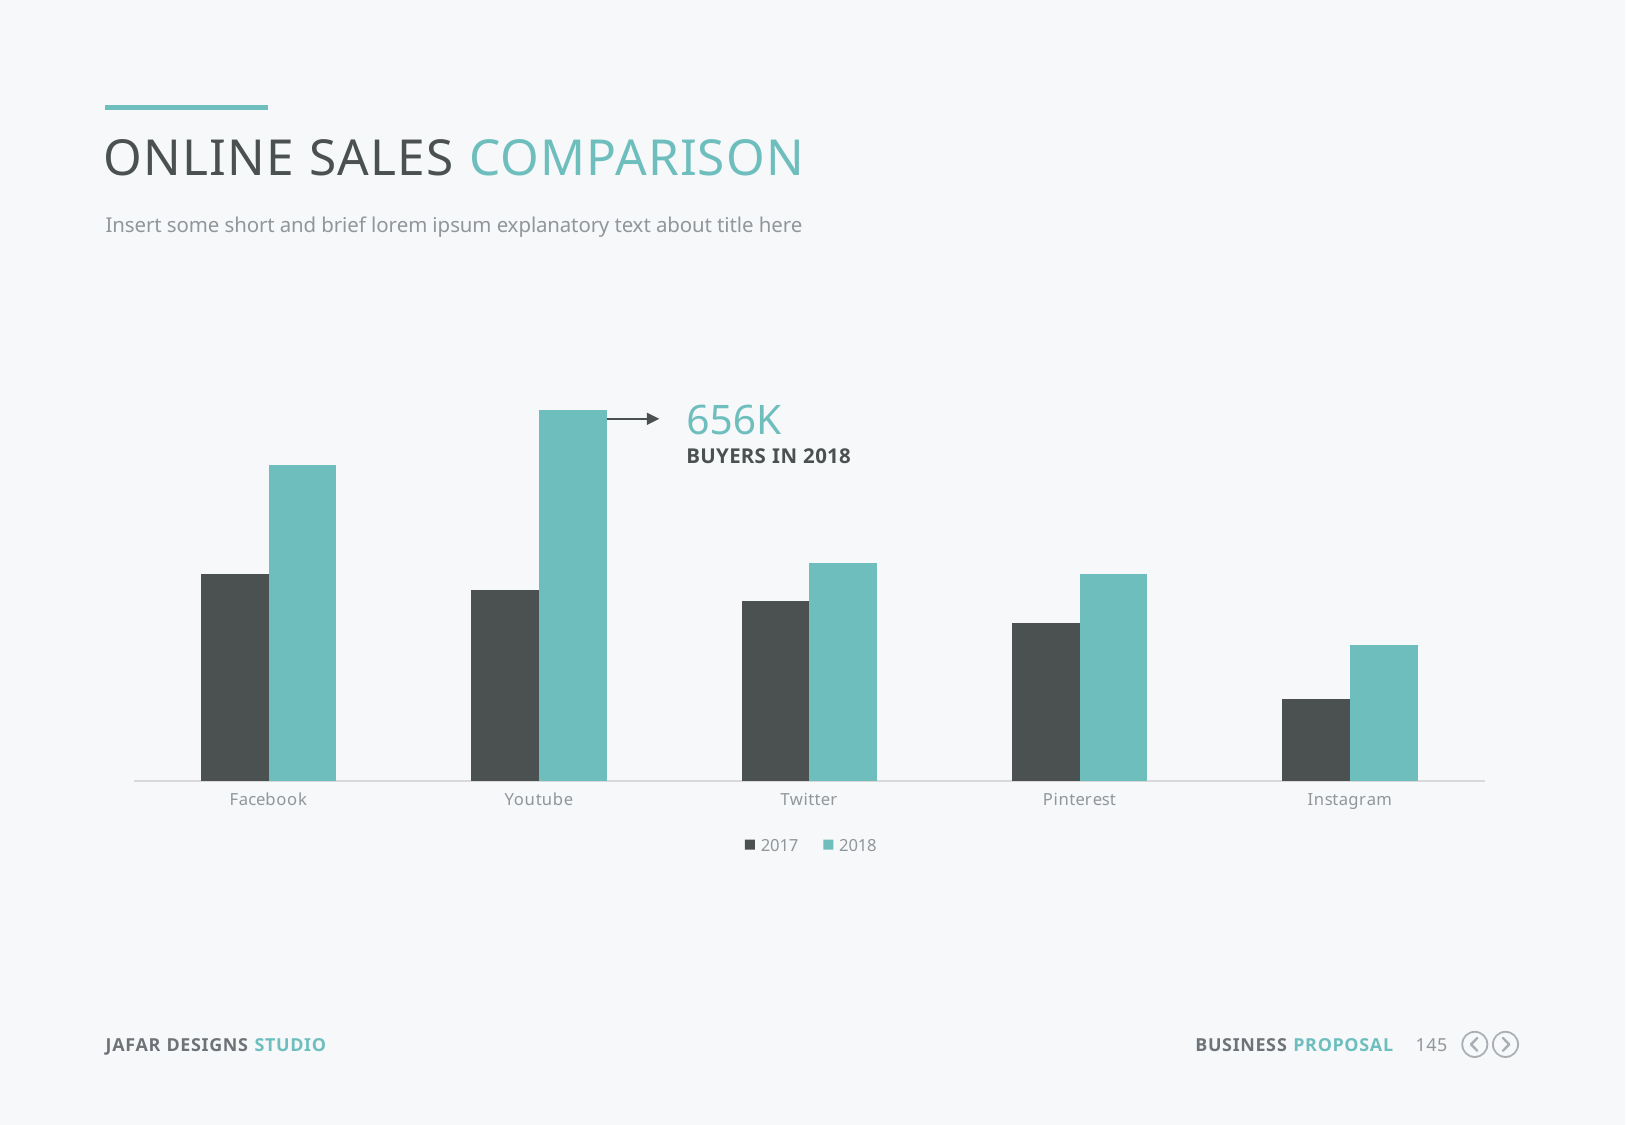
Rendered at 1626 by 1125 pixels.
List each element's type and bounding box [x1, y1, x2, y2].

list [103, 125, 1518, 188]
chart [105, 334, 1514, 868]
list [105, 209, 1519, 241]
